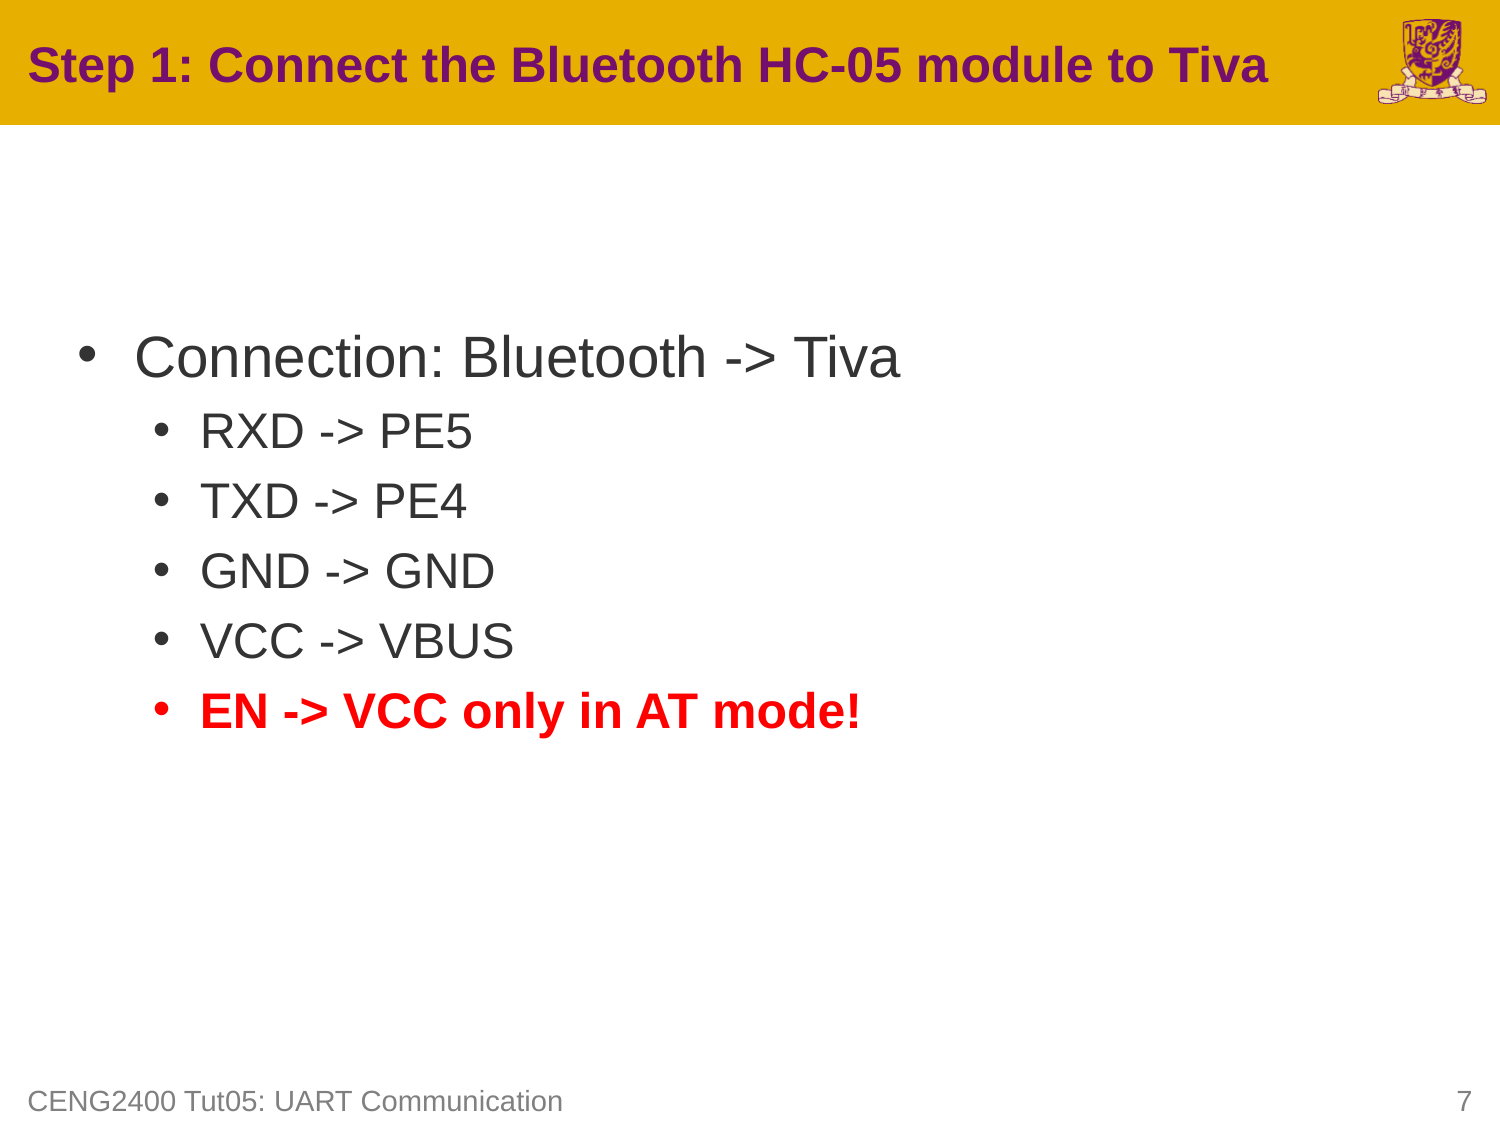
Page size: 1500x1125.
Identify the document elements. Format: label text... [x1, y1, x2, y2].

slide_number 7 [1413, 1074, 1488, 1125]
title Step 1: Connect the Bluetooth HC-05 module to Tiva [12, 6, 1488, 119]
list Connection: Bluetooth -> Tiva RXD -> PE5 TXD -> PE4 GND -> GND VCC -> VBUS EN -> VCC only in AT mode! [62, 311, 1438, 955]
footer CENG2400 Tut05: UART Communication [12, 1074, 1413, 1125]
